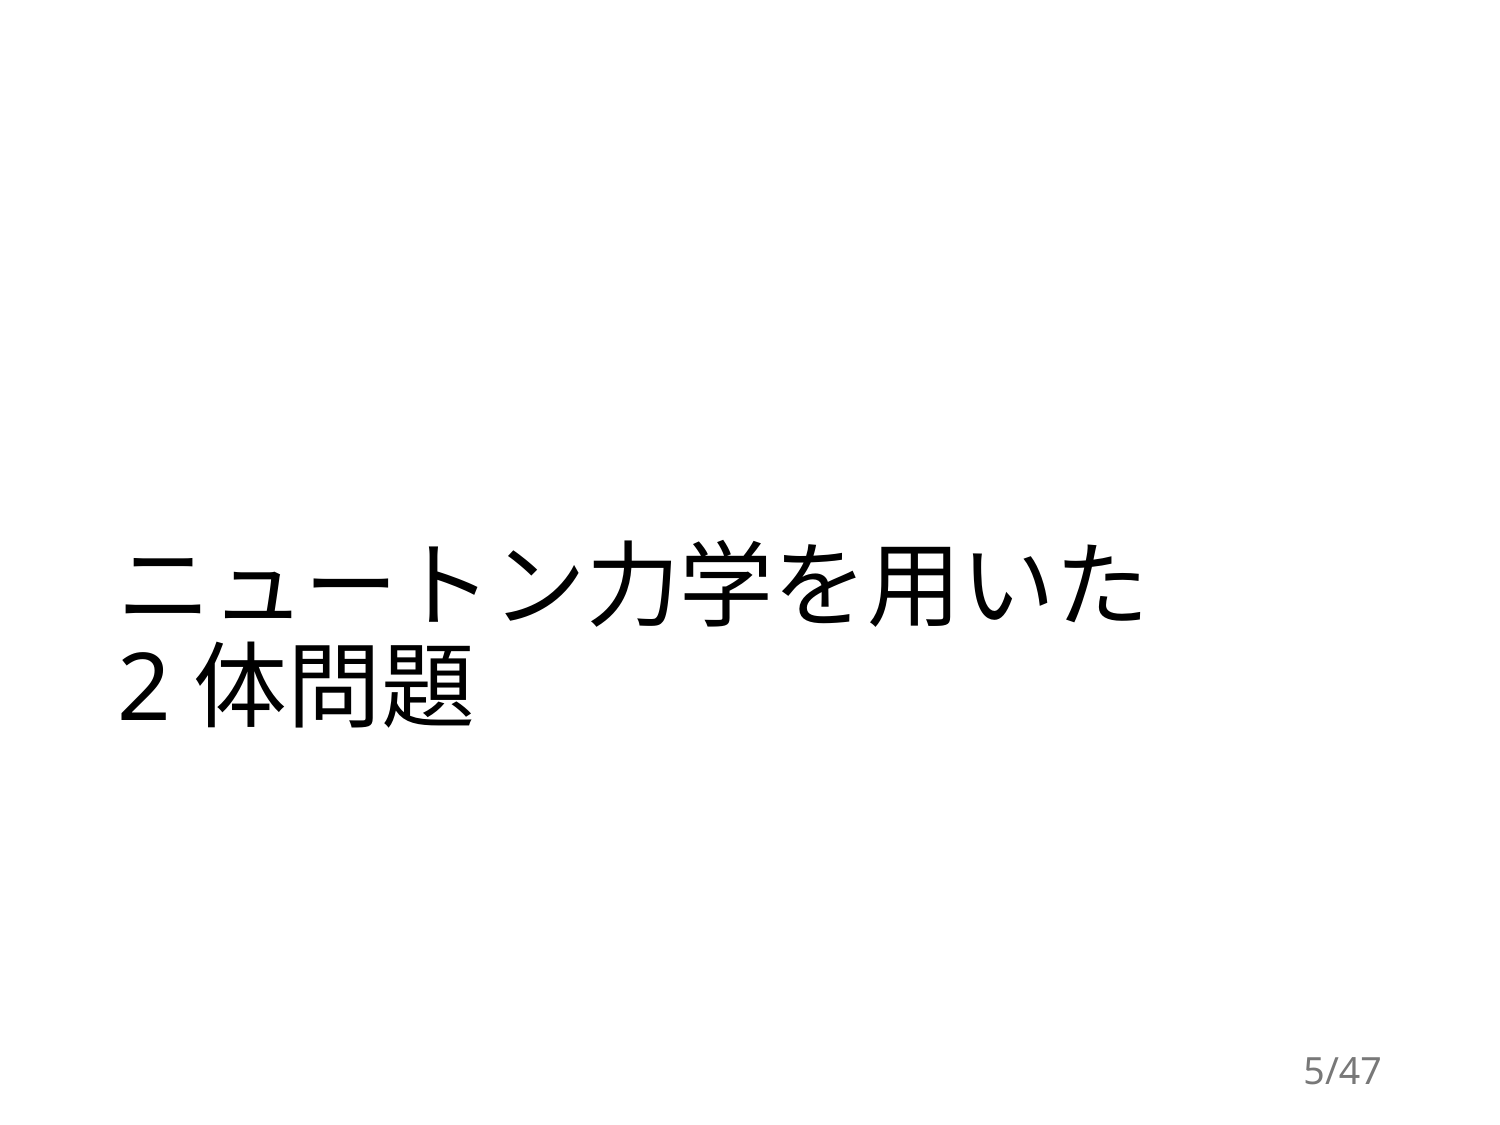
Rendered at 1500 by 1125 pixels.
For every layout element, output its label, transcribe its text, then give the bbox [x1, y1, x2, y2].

slide_number 5/47 [1059, 1042, 1397, 1103]
title ニュートン力学を用いた 2体問題 [102, 280, 1397, 749]
